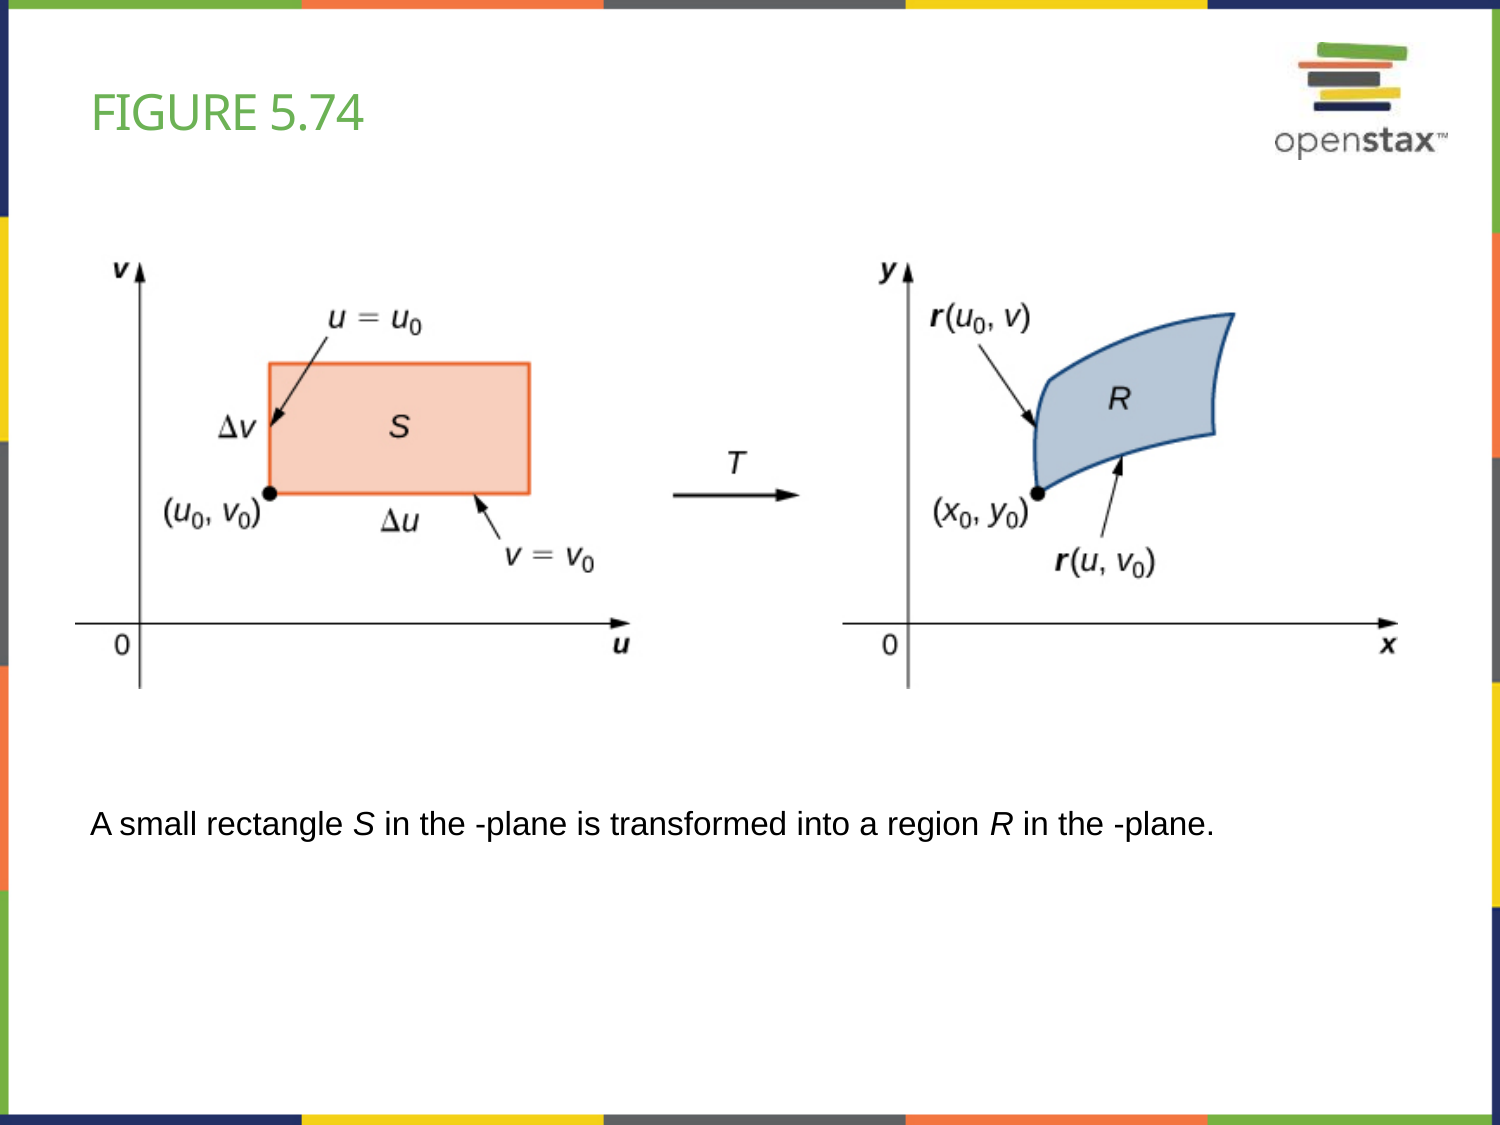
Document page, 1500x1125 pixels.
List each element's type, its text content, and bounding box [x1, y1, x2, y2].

title Figure 5.74 [75, 39, 1275, 148]
picture [0, 0, 1500, 1125]
